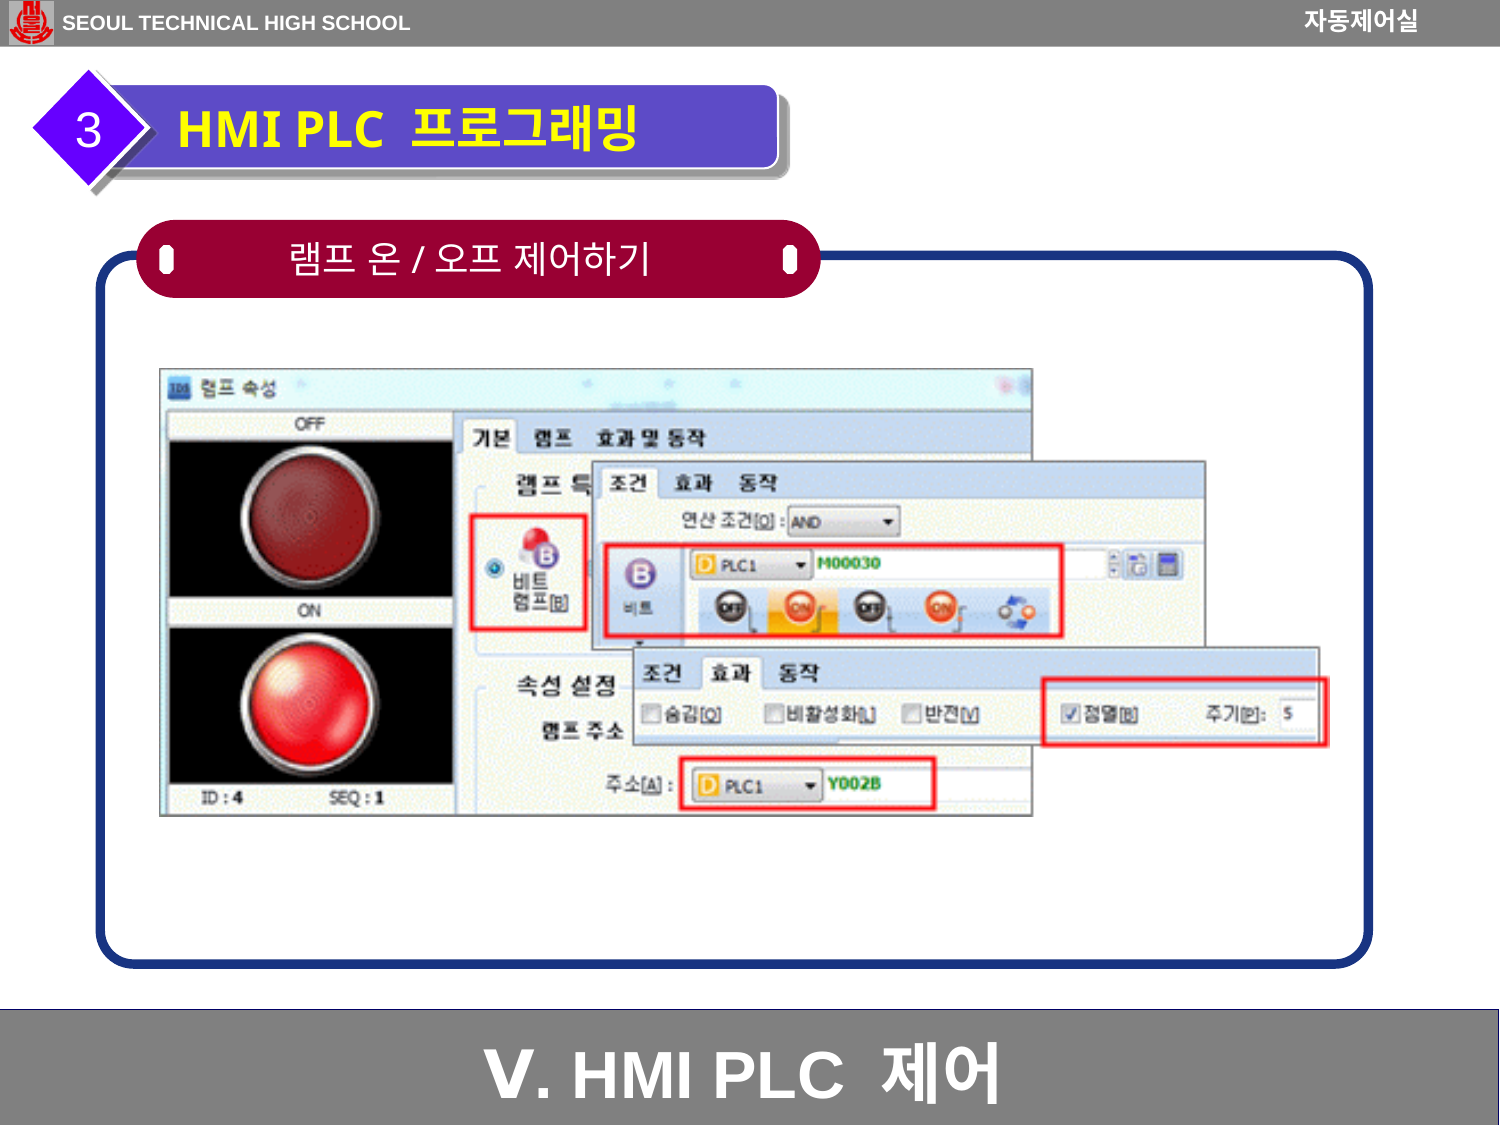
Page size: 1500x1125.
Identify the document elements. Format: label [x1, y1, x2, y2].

text_box [135, 219, 822, 299]
picture [9, 1, 54, 45]
picture [159, 367, 1330, 818]
text_box [100, 255, 1369, 965]
text_box [29, 66, 779, 190]
